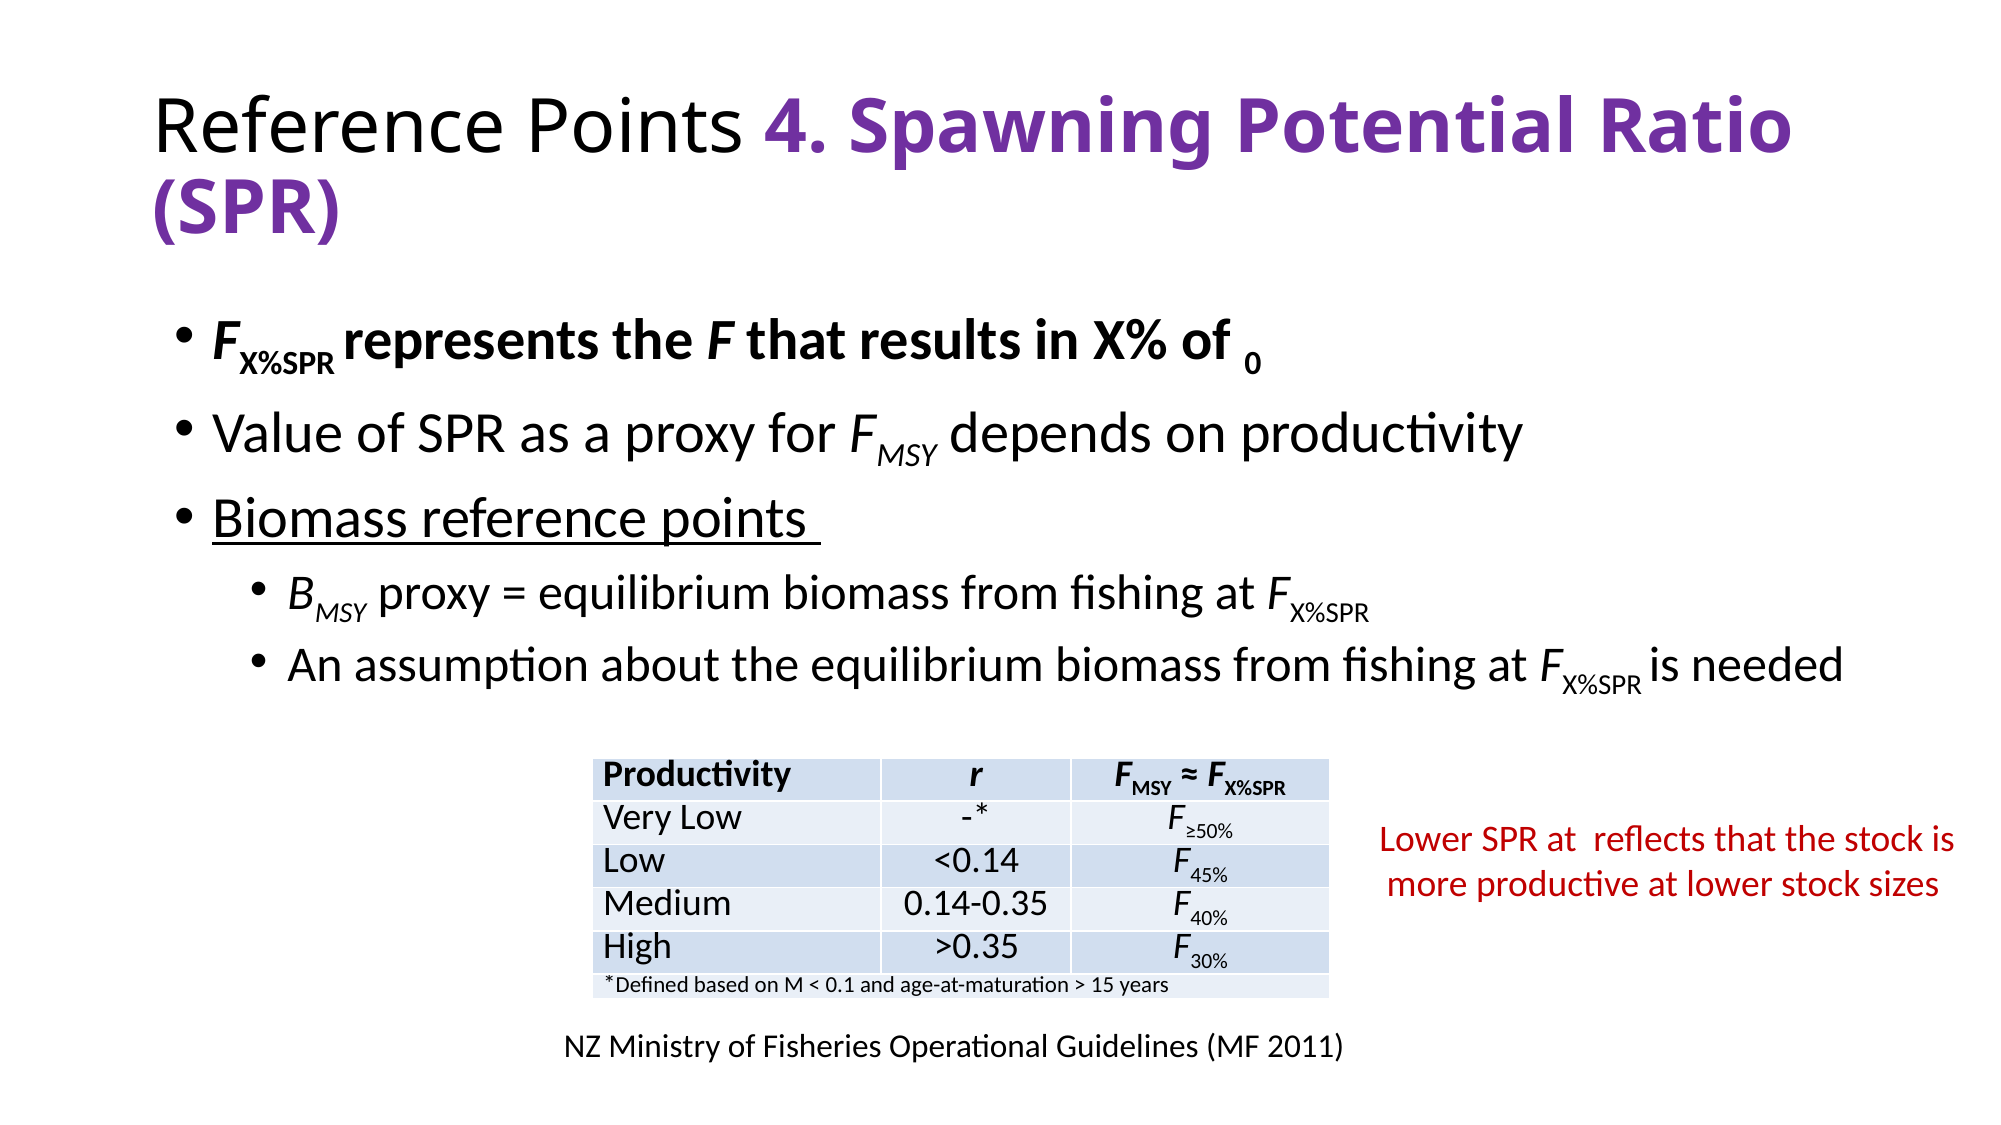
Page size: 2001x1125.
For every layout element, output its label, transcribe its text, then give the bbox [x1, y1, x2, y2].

table_header FMSY ≈ FX%SPR [1072, 759, 1329, 800]
table_cell 0.14-0.35 [882, 888, 1070, 930]
table_cell F45% [1072, 845, 1329, 887]
table_cell Medium [593, 888, 880, 930]
table_cell <0.14 [882, 845, 1070, 887]
table_cell Very Low [593, 802, 880, 844]
title Reference Points 4. Spawning Potential Ratio (SPR) [137, 59, 1863, 278]
table_cell F30% [1072, 932, 1329, 973]
table_header r [882, 759, 1070, 800]
table_header Productivity [593, 759, 880, 800]
table_cell -* [882, 802, 1070, 844]
table_cell >0.35 [882, 932, 1070, 973]
table_cell *Defined based on M < 0.1 and age-at-maturation > 15 years [593, 975, 1329, 998]
text_box NZ Ministry of Fisheries Operational Guidelines (MF 2011) [548, 1026, 1373, 1079]
table_cell F40% [1072, 888, 1329, 930]
table_cell F≥50% [1072, 802, 1329, 844]
table_cell Low [593, 845, 880, 887]
table_cell High [593, 932, 880, 973]
